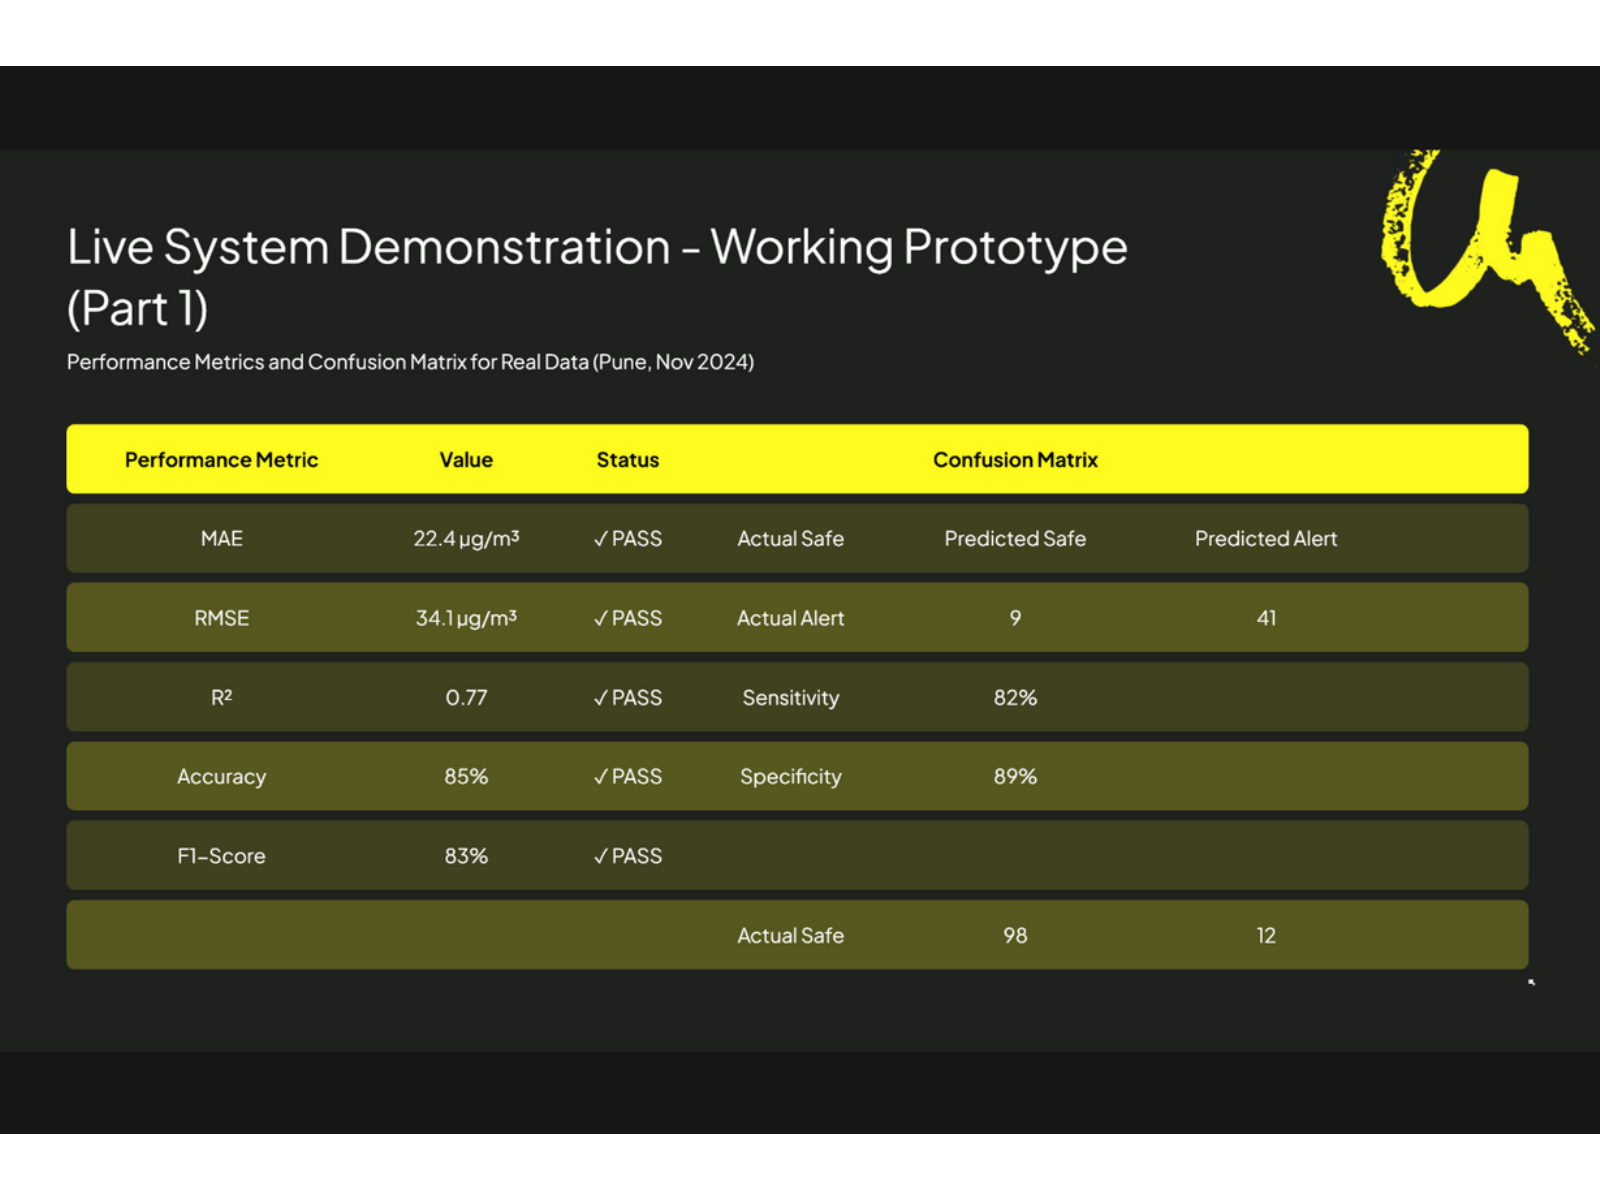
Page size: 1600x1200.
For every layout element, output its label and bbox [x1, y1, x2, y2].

text_box [0, 66, 1600, 1134]
